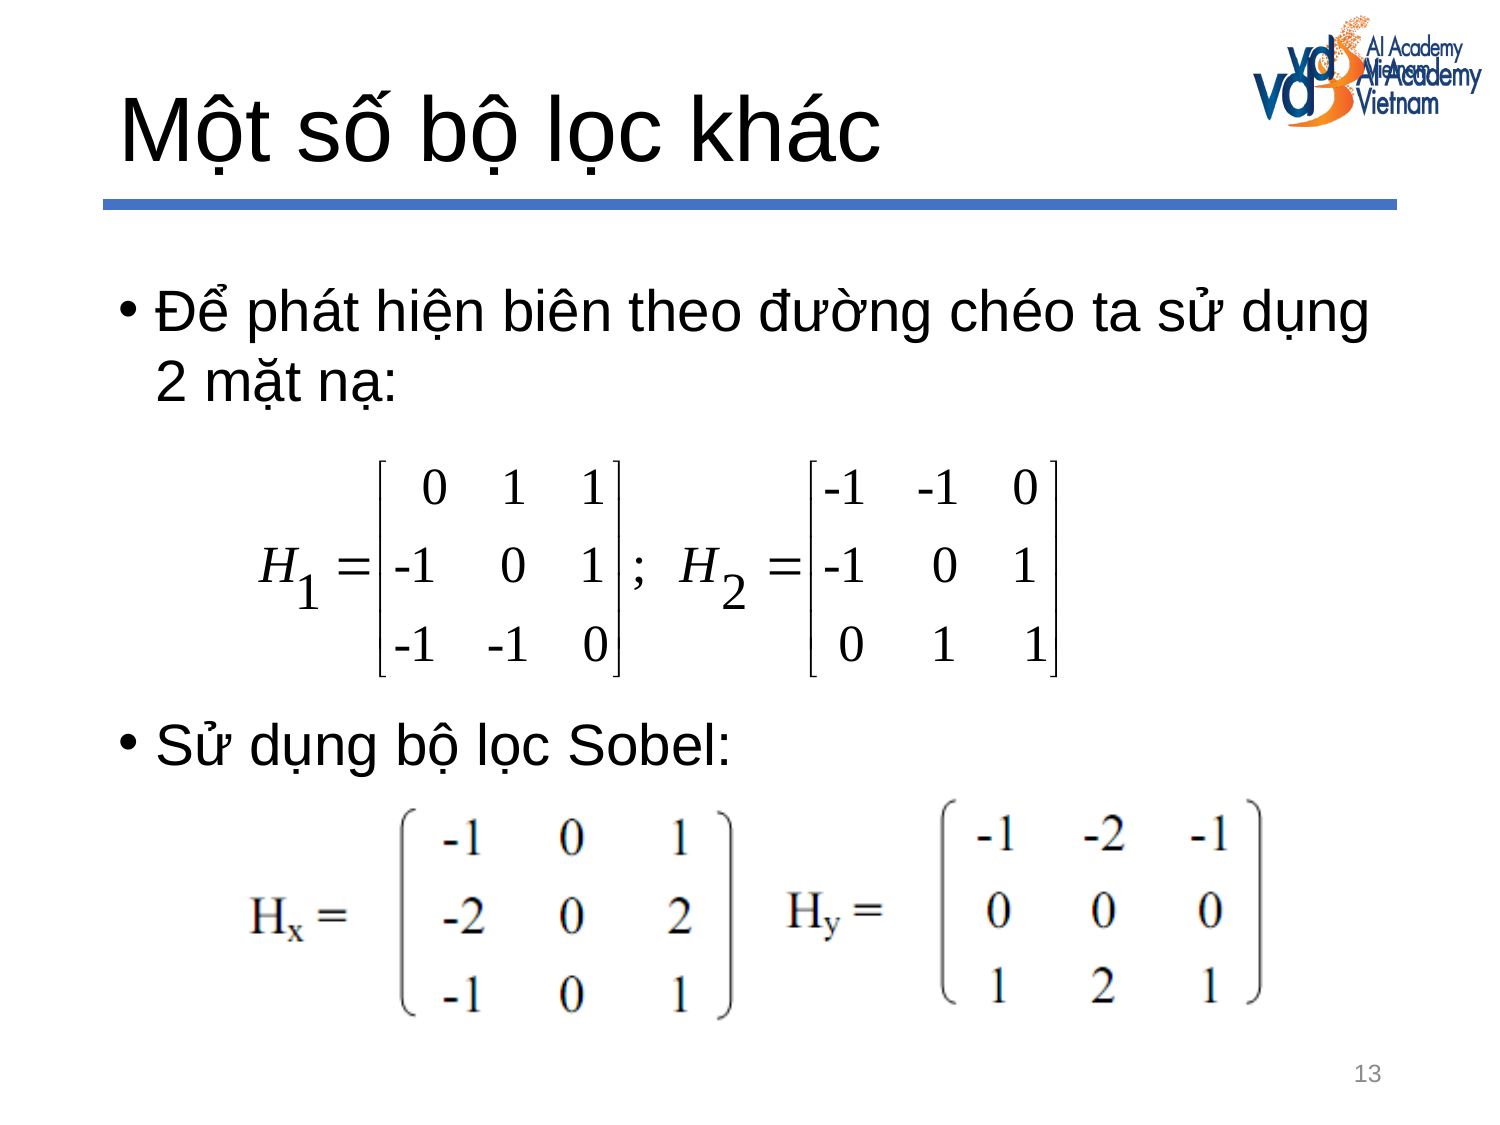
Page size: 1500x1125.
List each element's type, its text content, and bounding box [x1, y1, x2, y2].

slide_number 13 [1059, 1042, 1397, 1103]
title Một số bộ lọc khác [103, 59, 1397, 204]
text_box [249, 449, 1073, 688]
picture [1253, 15, 1482, 127]
list Để phát hiện biên theo đường chéo ta sử dụng 2 mặt nạ: Sử dụng bộ lọc Sobel: [103, 265, 1397, 1014]
picture [774, 787, 1271, 1013]
picture [237, 799, 742, 1025]
